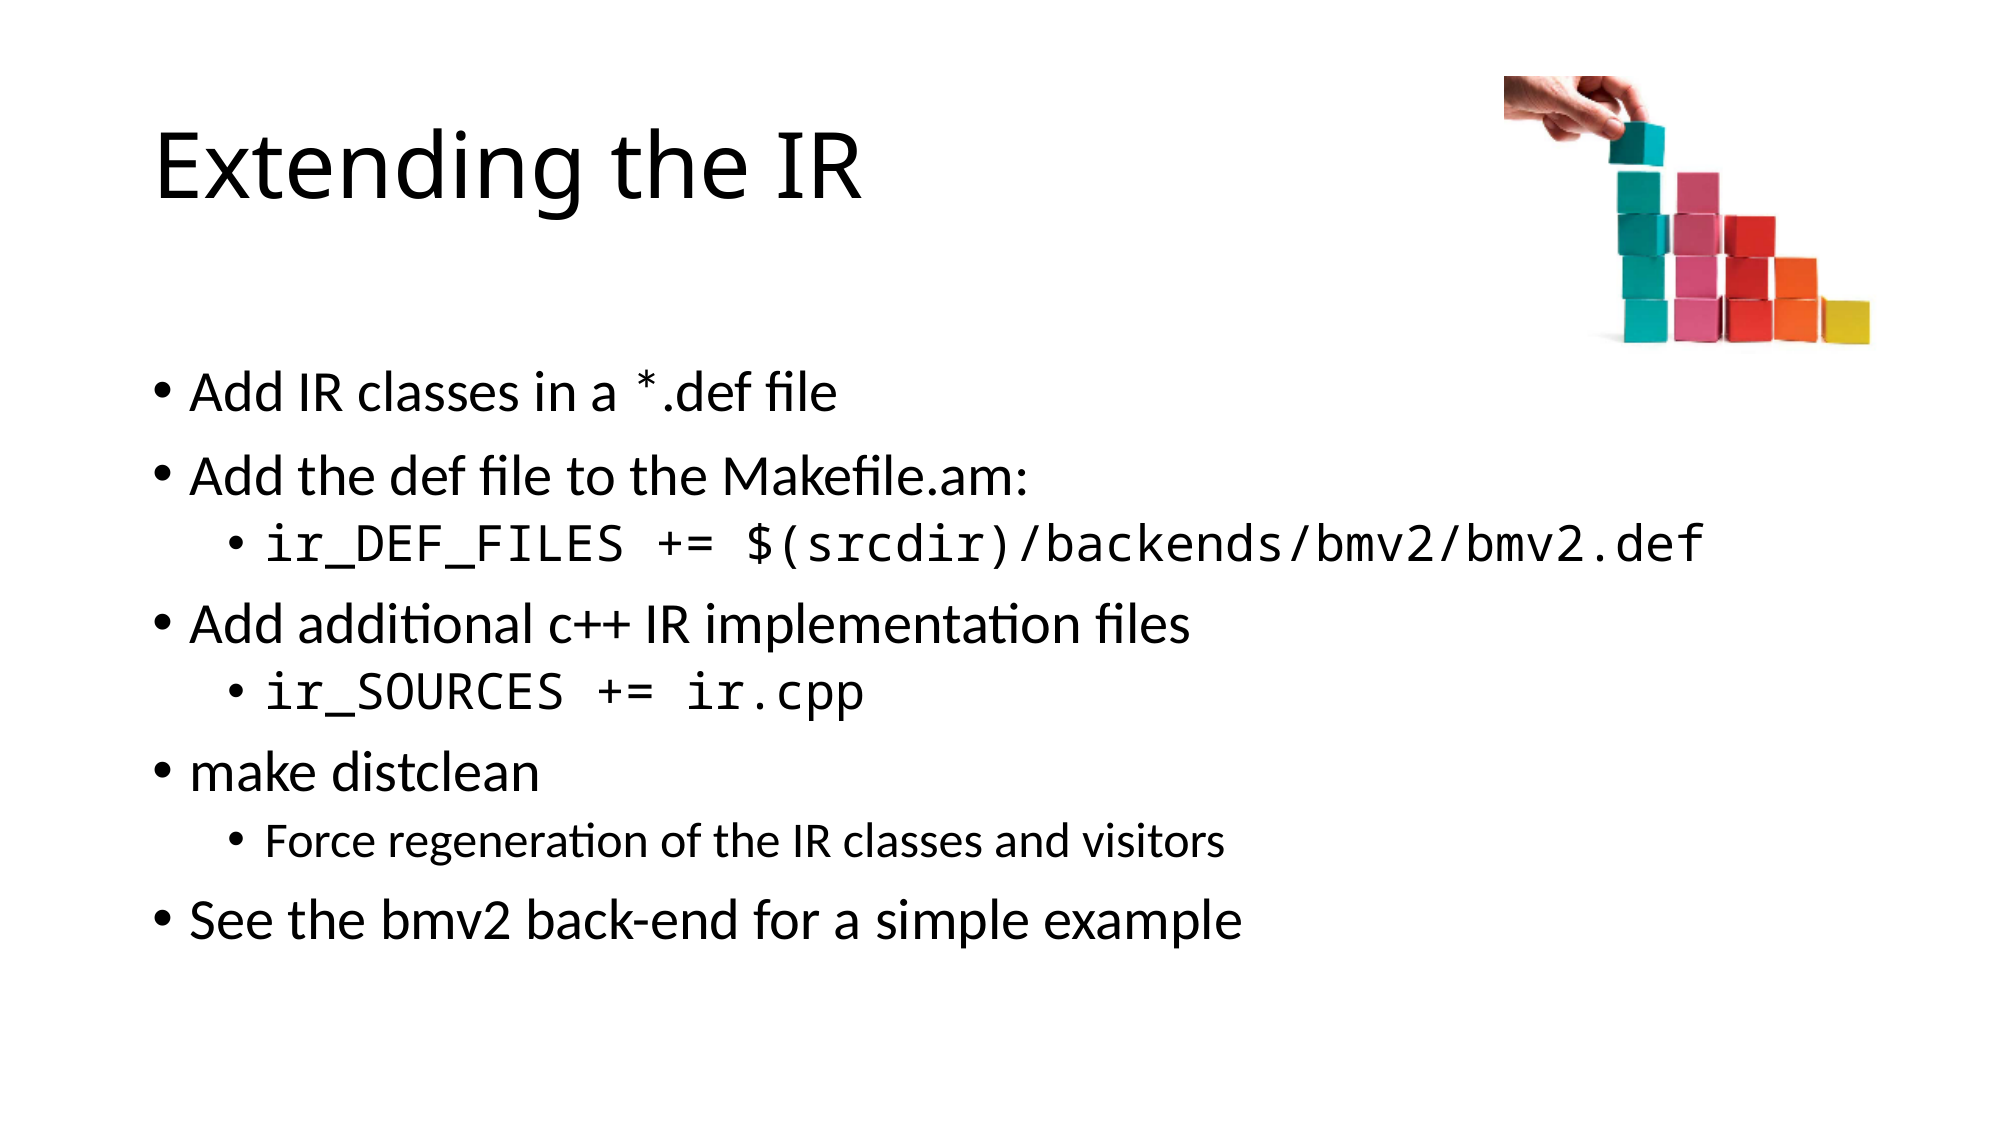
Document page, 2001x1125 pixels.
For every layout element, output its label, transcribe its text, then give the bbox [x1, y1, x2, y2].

title Extending the IR [137, 59, 1863, 278]
list Add IR classes in a *.def file Add the def file to the Makefile.am: ir_DEF_FILES += $(srcdir)/backends/bmv2/bmv2.def Add additional c++ IR implementation files ir_SOURCES += ir.cpp make distclean Force regeneration of the IR classes and visitors See the bmv2 back-end for a simple example [137, 353, 1863, 1014]
picture [1504, 76, 1909, 354]
